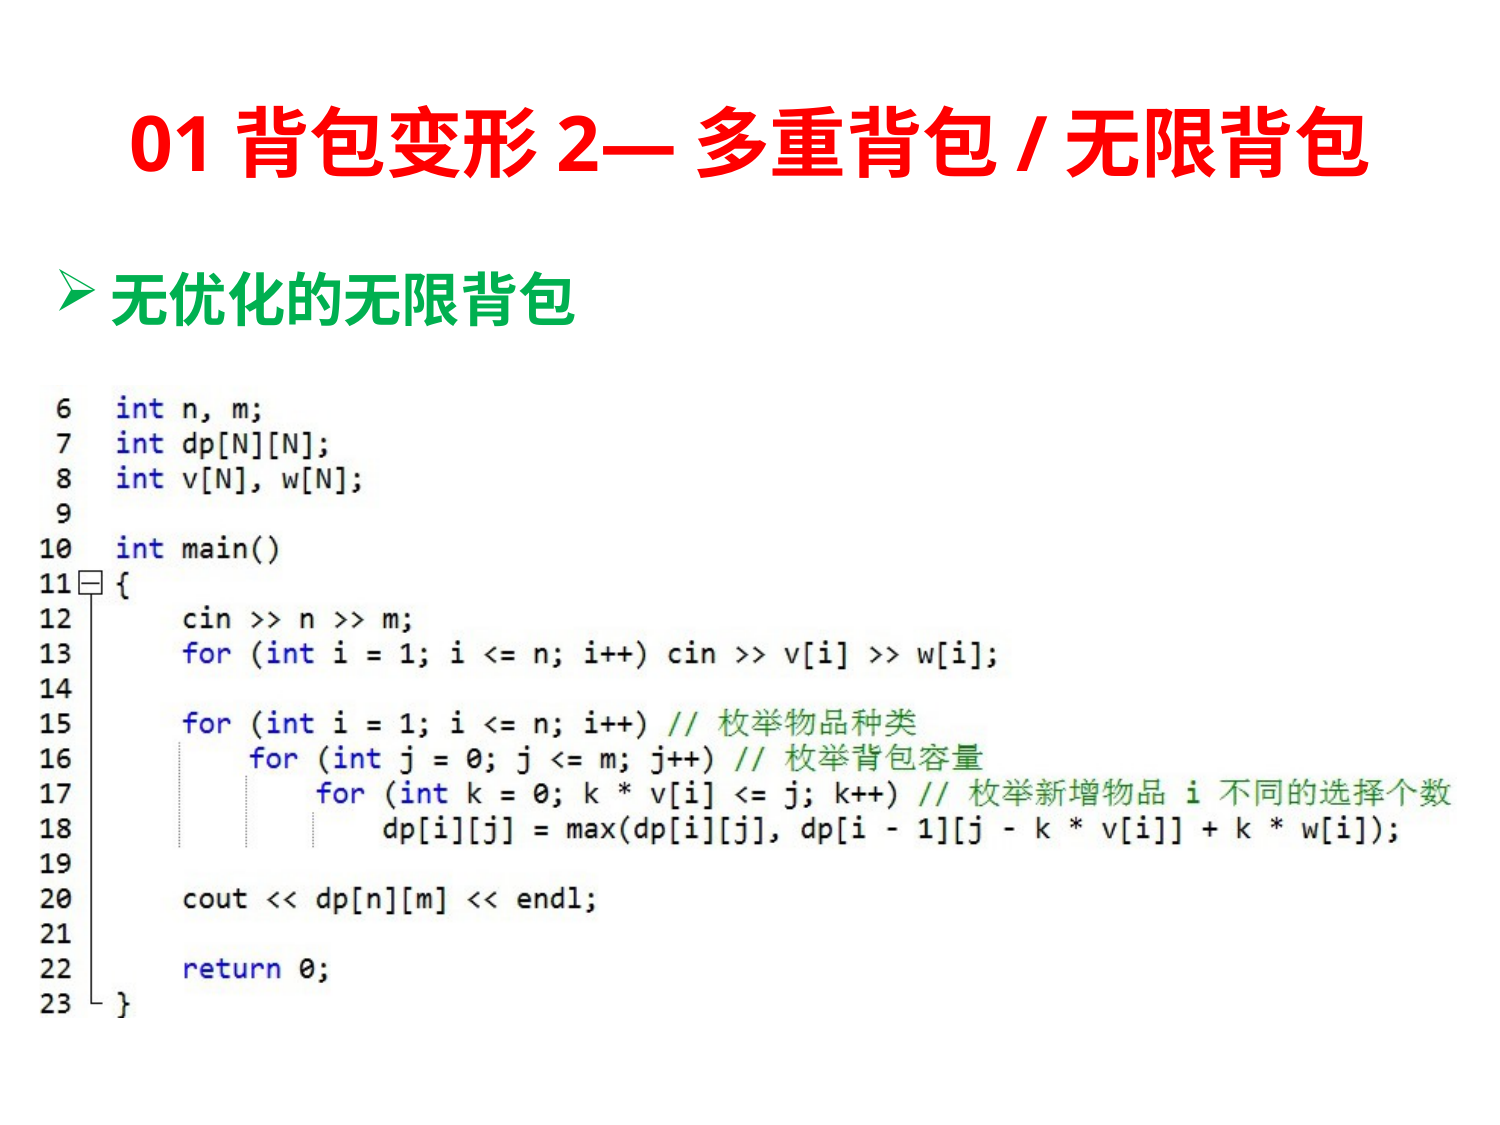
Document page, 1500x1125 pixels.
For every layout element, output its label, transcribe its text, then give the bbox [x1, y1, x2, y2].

title 01背包变形2—多重背包/无限背包 [75, 47, 1425, 235]
picture [39, 385, 1458, 1018]
text_box 无优化的无限背包 [39, 234, 1310, 341]
